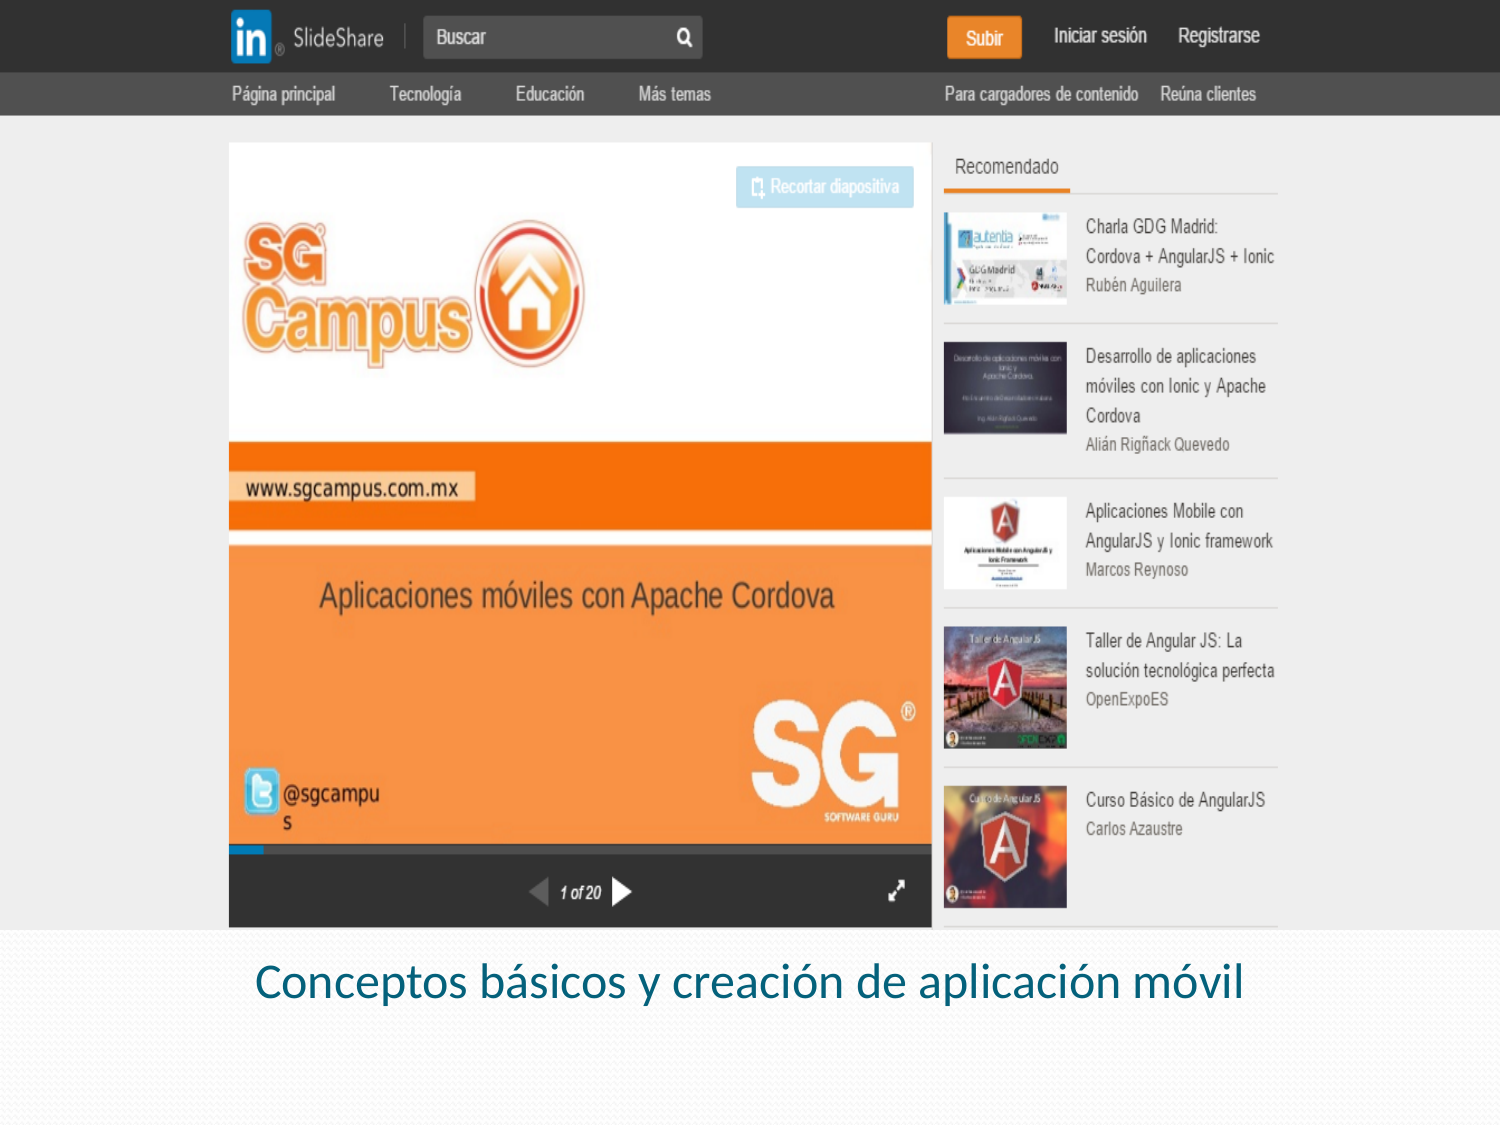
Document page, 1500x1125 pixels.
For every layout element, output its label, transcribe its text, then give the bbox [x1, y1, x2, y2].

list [0, 0, 1500, 930]
text_box Conceptos básicos y creación de aplicación móvil [206, 942, 1294, 1017]
